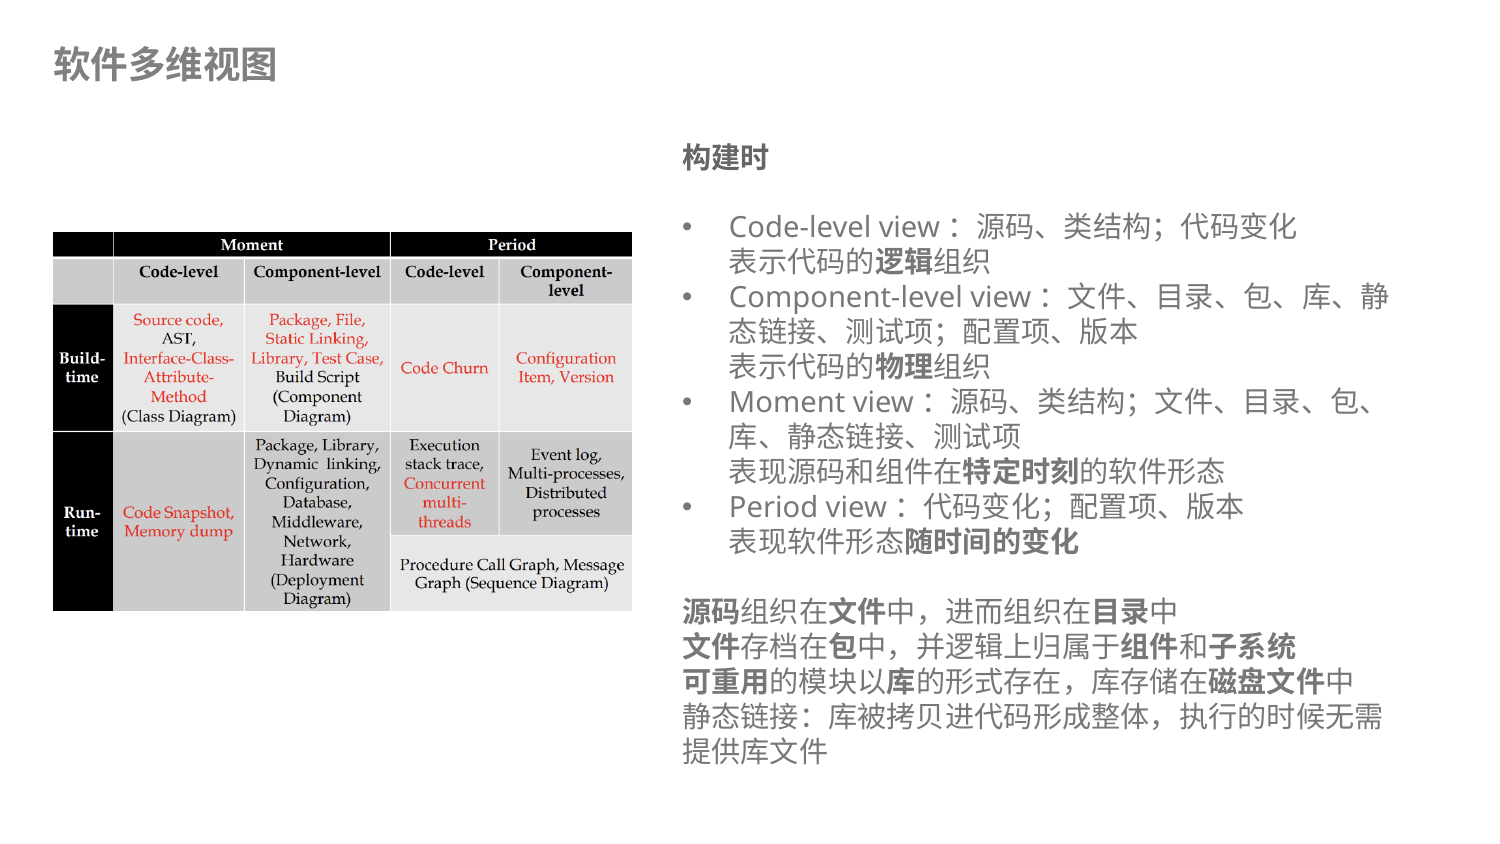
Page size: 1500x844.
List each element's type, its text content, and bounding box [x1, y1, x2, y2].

text_box 构建时 Code-level view：源码、类结构；代码变化 表示代码的逻辑组织 Component-level view：文件、目录、包、库、静态链接、测试项；配置项、版本 表示代码的物理组织 Moment view：源码、类结构；文件、目录、包、库、静态链接、测试项 表现源码和组件在特定时刻的软件形态 Period view：代码变化；配置项、版本 表现软件形态随时间的变化 源码组织在文件中，进而组织在目录中 文件存档在包中，并逻辑上归属于组件和子系统 可重用的模块以库的形式存在，库存储在磁盘文件中 静态链接：库被拷贝进代码形成整体，执行的时候无需提供库文件 [667, 131, 1418, 776]
text_box 软件多维视图 [53, 32, 403, 95]
picture [52, 232, 633, 612]
